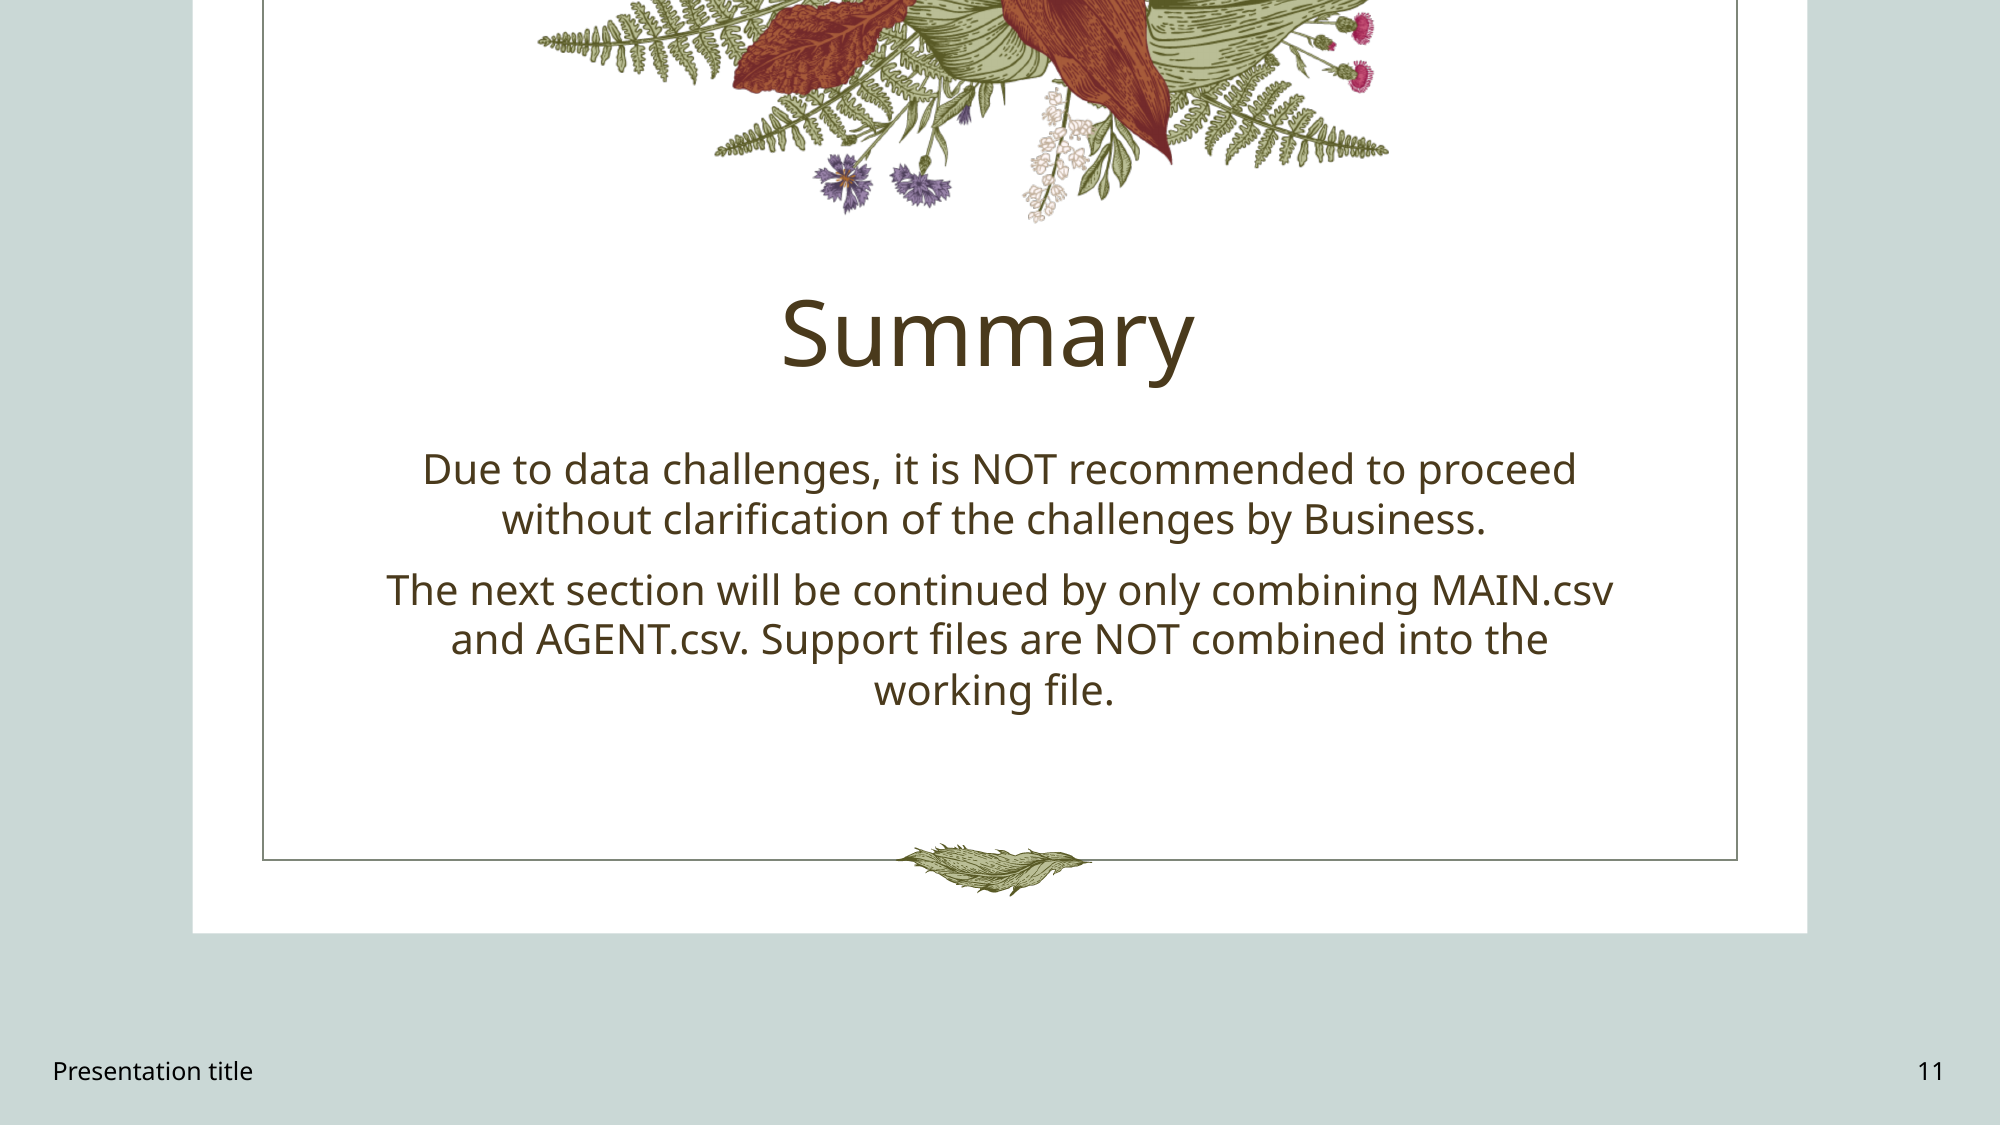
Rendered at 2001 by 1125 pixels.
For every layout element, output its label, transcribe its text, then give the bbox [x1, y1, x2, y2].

title Summary [286, 228, 1714, 446]
picture [894, 878, 1093, 897]
footer Presentation title [37, 1042, 713, 1103]
picture [535, 0, 1416, 228]
slide_number 11 [1510, 1042, 1961, 1103]
list Due to data challenges, it is NOT recommended to proceed without clarification of the challenges by Business. The next section will be continued by only combining MAIN.csv and AGENT.csv. Support files are NOT combined into the working file. [364, 435, 1636, 878]
